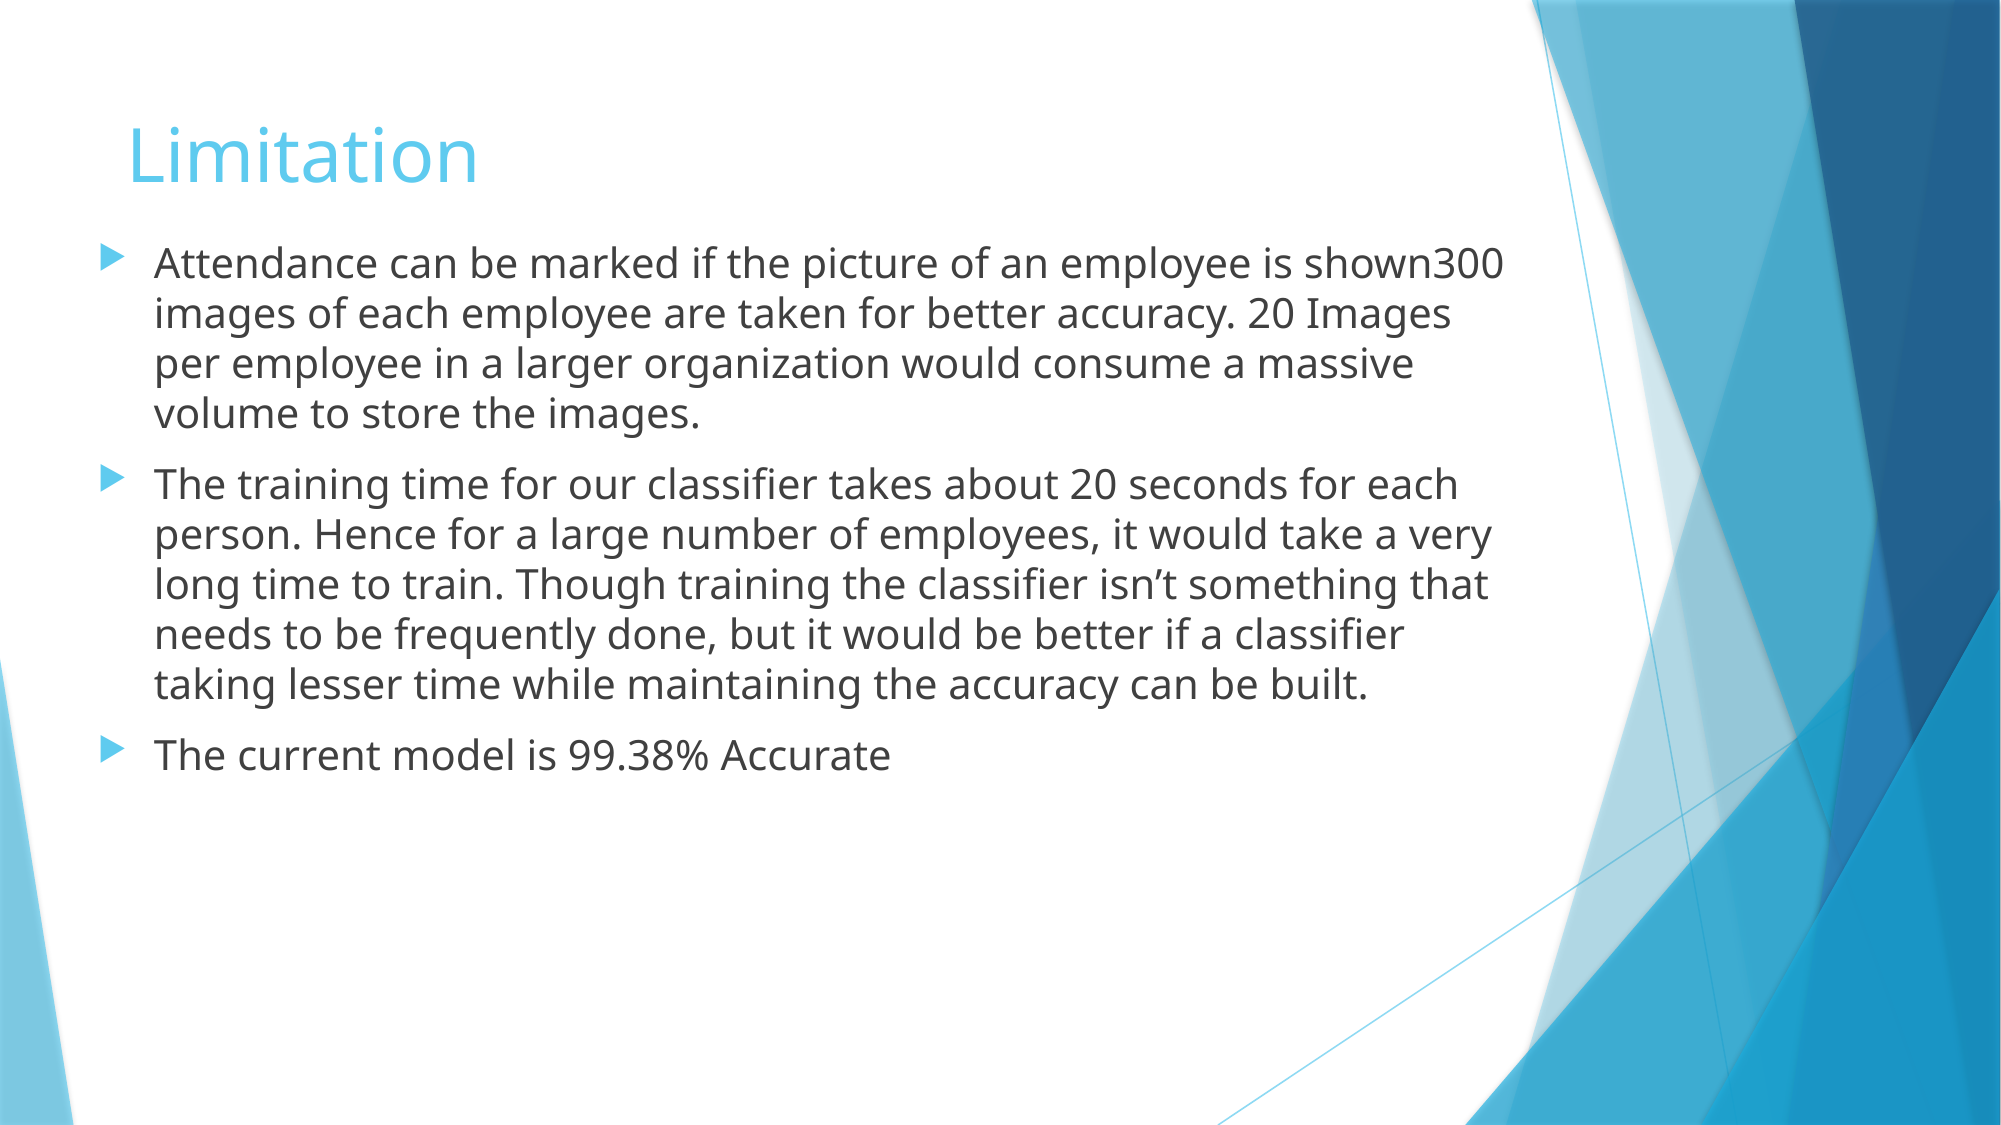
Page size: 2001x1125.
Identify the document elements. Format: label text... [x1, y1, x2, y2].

title Limitation [111, 99, 1522, 229]
list Attendance can be marked if the picture of an employee is shown300 images of each employee are taken for better accuracy. 20 Images per employee in a larger organization would consume a massive volume to store the images. The training time for our classifier takes about 20 seconds for each person. Hence for a large number of employees, it would take a very long time to train. Though training the classifier isn’t something that needs to be frequently done, but it would be better if a classifier taking lesser time while maintaining the accuracy can be built. The current model is 99.38% Accurate [82, 229, 1522, 967]
